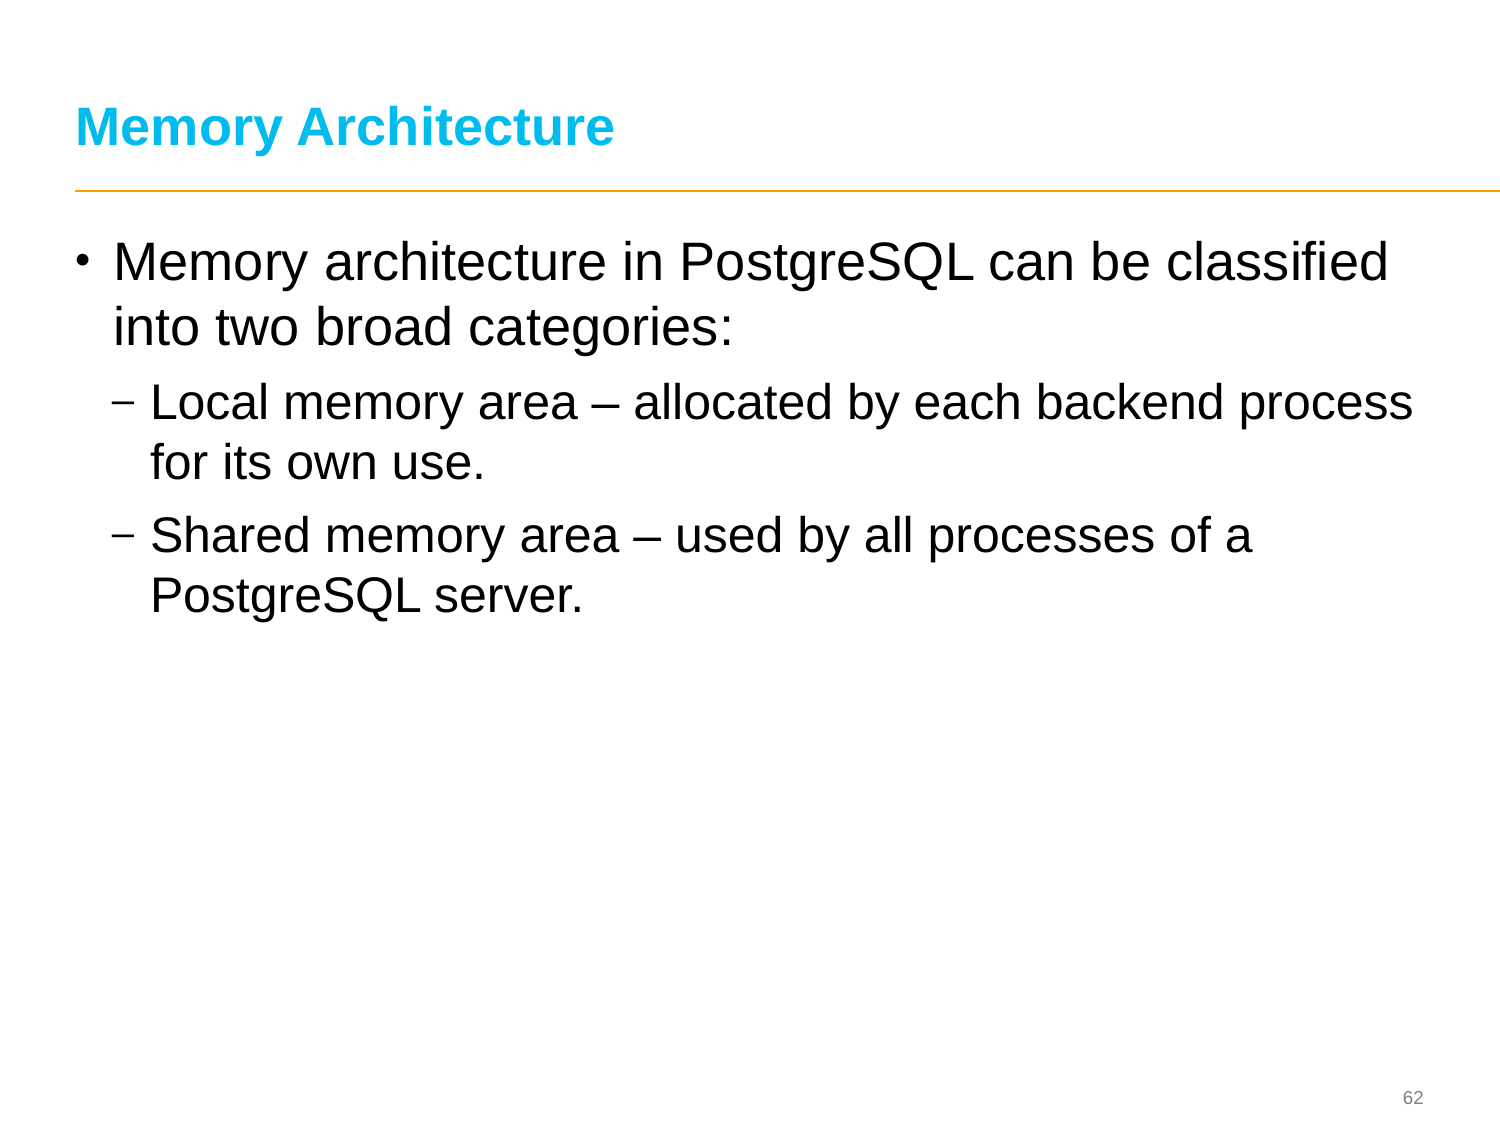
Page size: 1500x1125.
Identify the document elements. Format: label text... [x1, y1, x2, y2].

title Memory Architecture [75, 27, 1422, 157]
list Memory architecture in PostgreSQL can be classified into two broad categories: Local memory area – allocated by each backend process for its own use. Shared memory area – used by all processes of a PostgreSQL server. [75, 226, 1425, 661]
